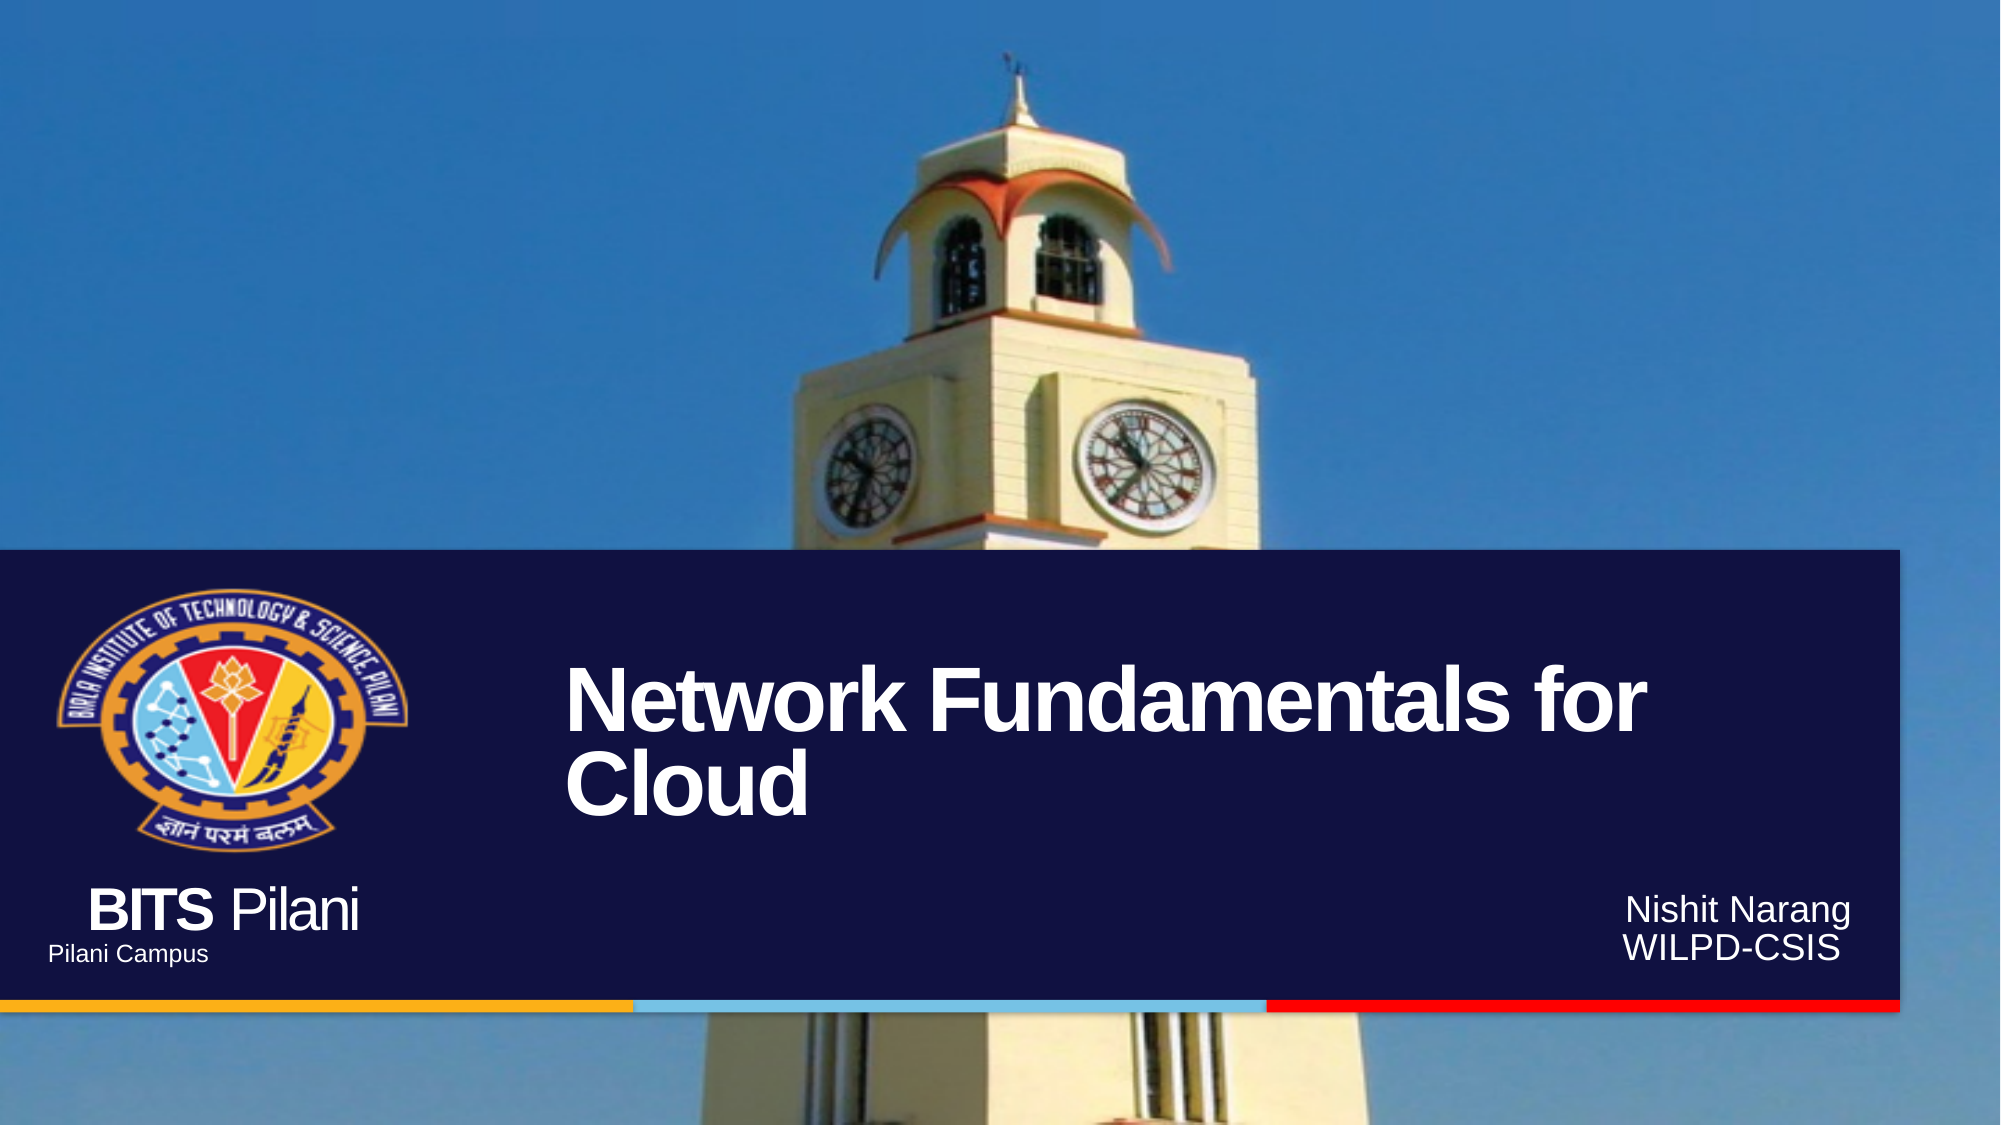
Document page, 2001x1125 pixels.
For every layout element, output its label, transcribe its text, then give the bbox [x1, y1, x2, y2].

list Nishit Narang WILPD-CSIS [549, 887, 1867, 975]
title Network Fundamentals for Cloud [549, 624, 1867, 875]
picture [0, 0, 2001, 1125]
